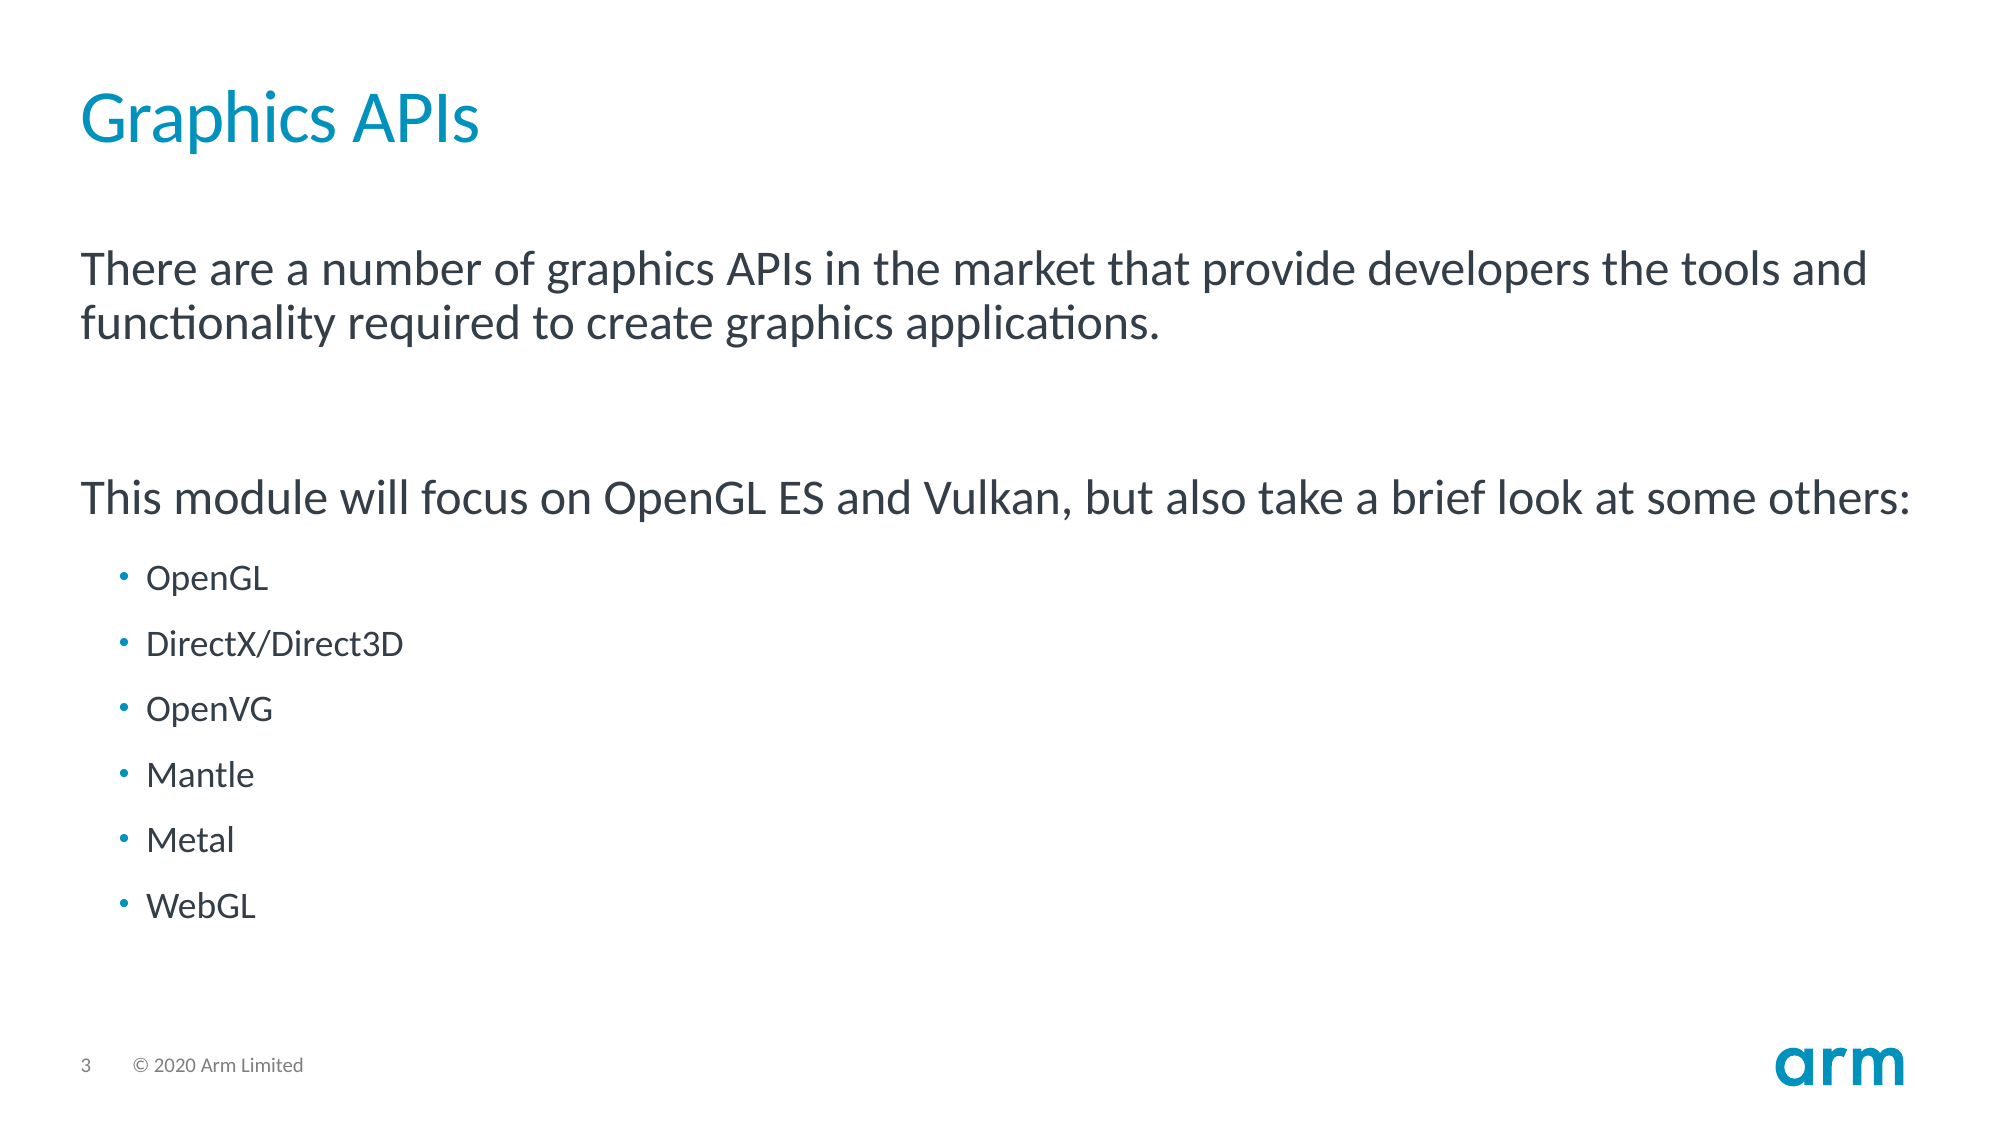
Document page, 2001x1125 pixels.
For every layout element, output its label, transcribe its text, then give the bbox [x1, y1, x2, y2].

title Graphics APIs [80, 48, 1915, 158]
list There are a number of graphics APIs in the market that provide developers the tools and functionality required to create graphics applications. This module will focus on OpenGL ES and Vulkan, but also take a brief look at some others: OpenGL DirectX/Direct3D OpenVG Mantle Metal WebGL [80, 242, 1915, 1029]
